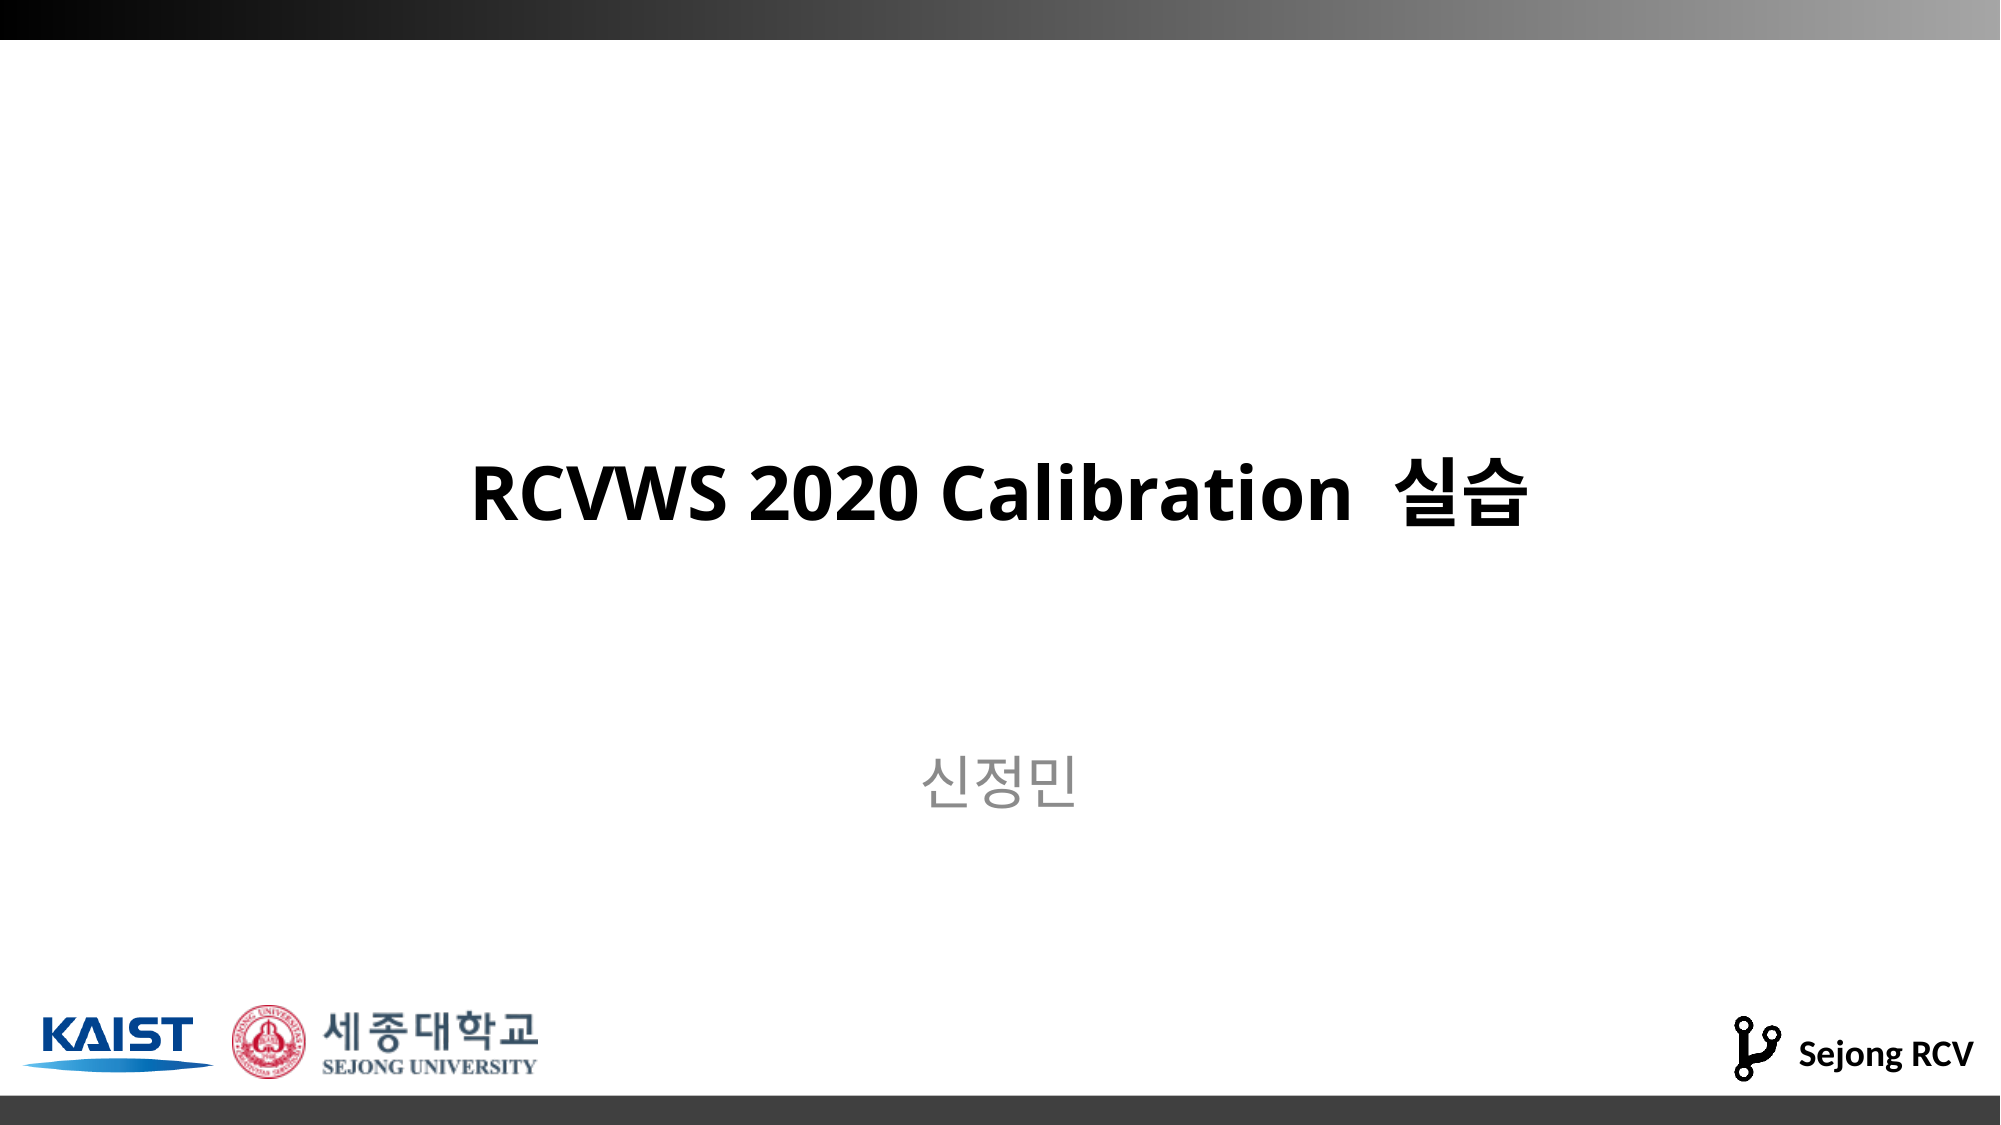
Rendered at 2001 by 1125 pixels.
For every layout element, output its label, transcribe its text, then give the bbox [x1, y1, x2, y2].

title RCVWS 2020 Calibration 실습 [150, 371, 1850, 611]
subtitle 신정민 [300, 637, 1700, 925]
picture [1720, 1011, 1795, 1086]
picture [19, 1009, 217, 1079]
picture [232, 1005, 538, 1079]
